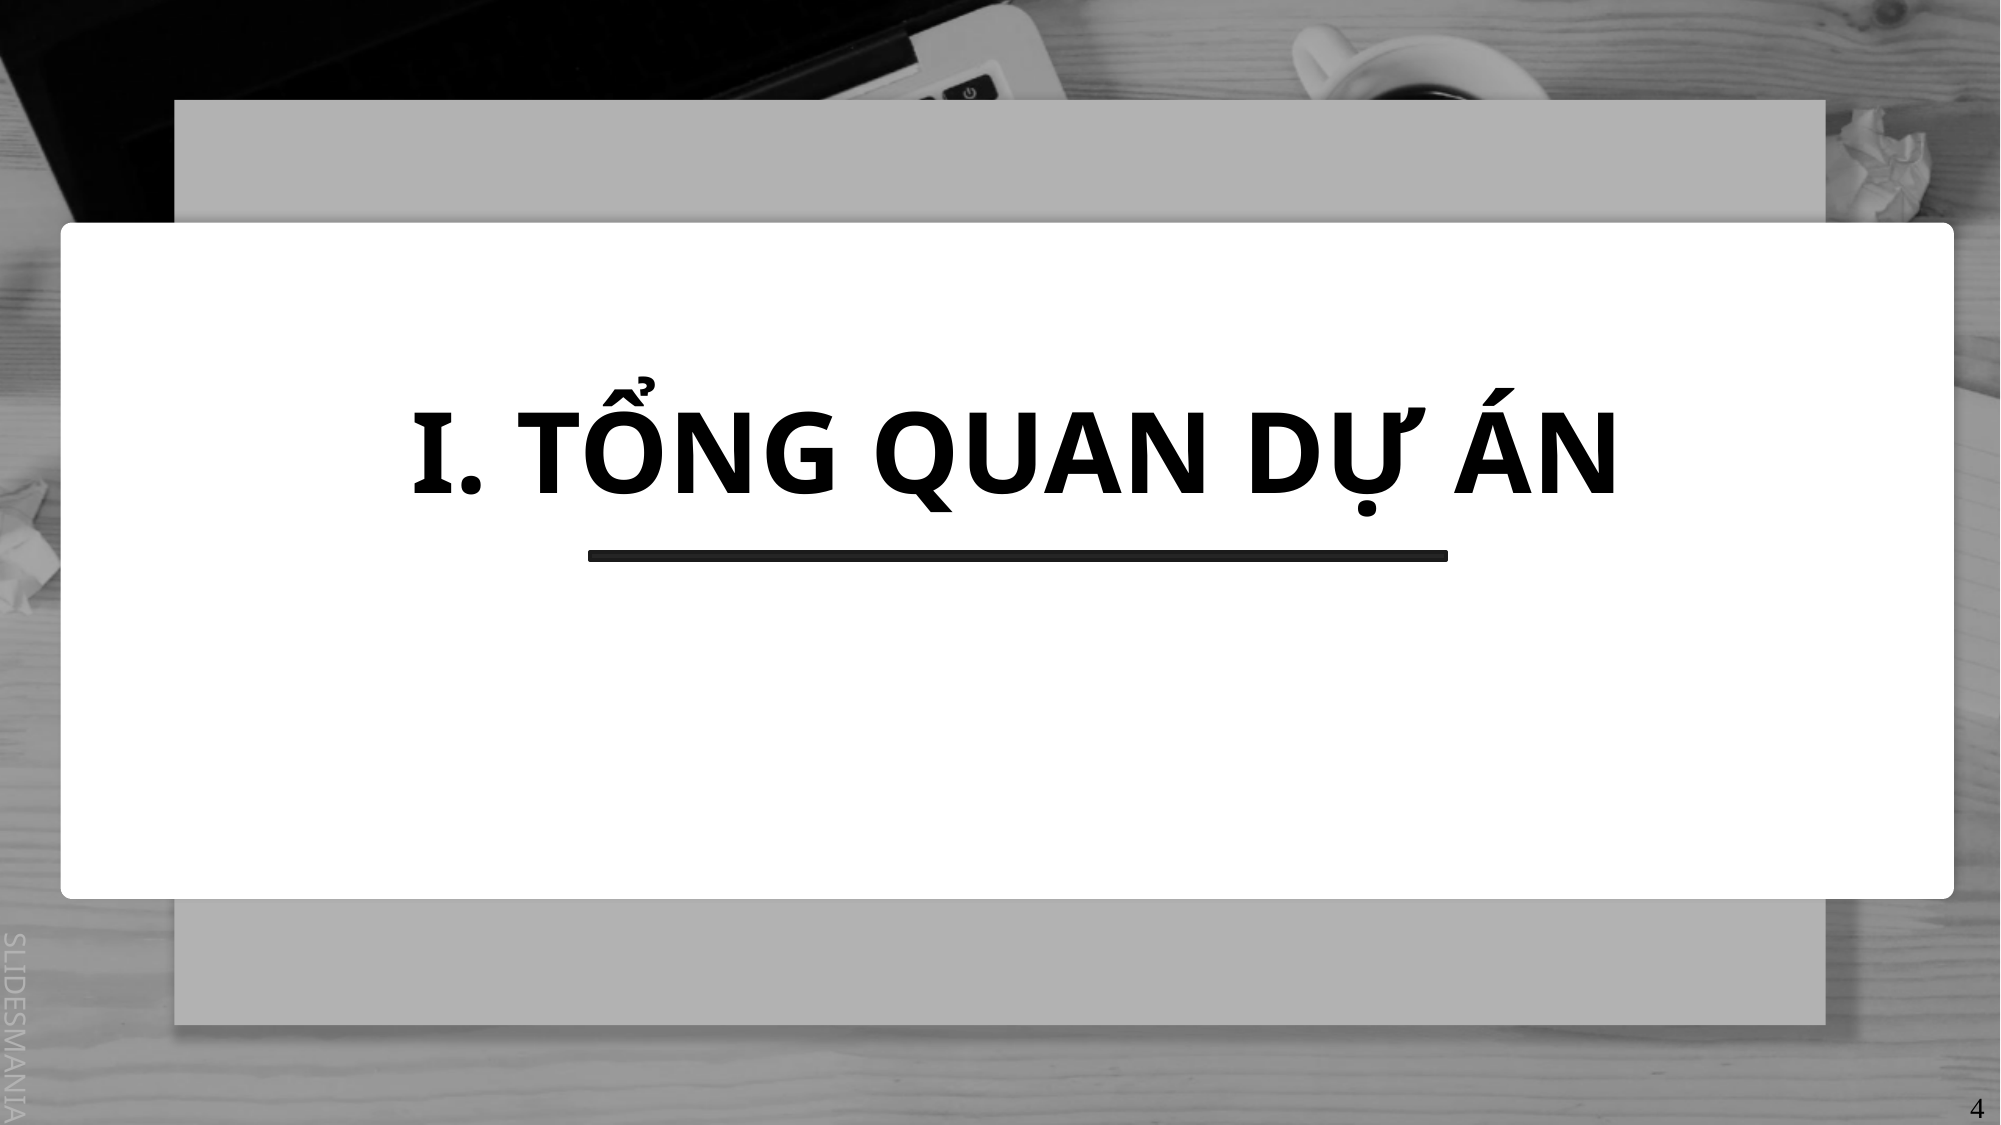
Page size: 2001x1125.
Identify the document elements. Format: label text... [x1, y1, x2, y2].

text_box [588, 550, 1448, 562]
picture [0, 0, 2001, 1125]
text_box 4 [1955, 1082, 2000, 1125]
title I. TỔNG QUAN DỰ ÁN [211, 312, 1825, 537]
